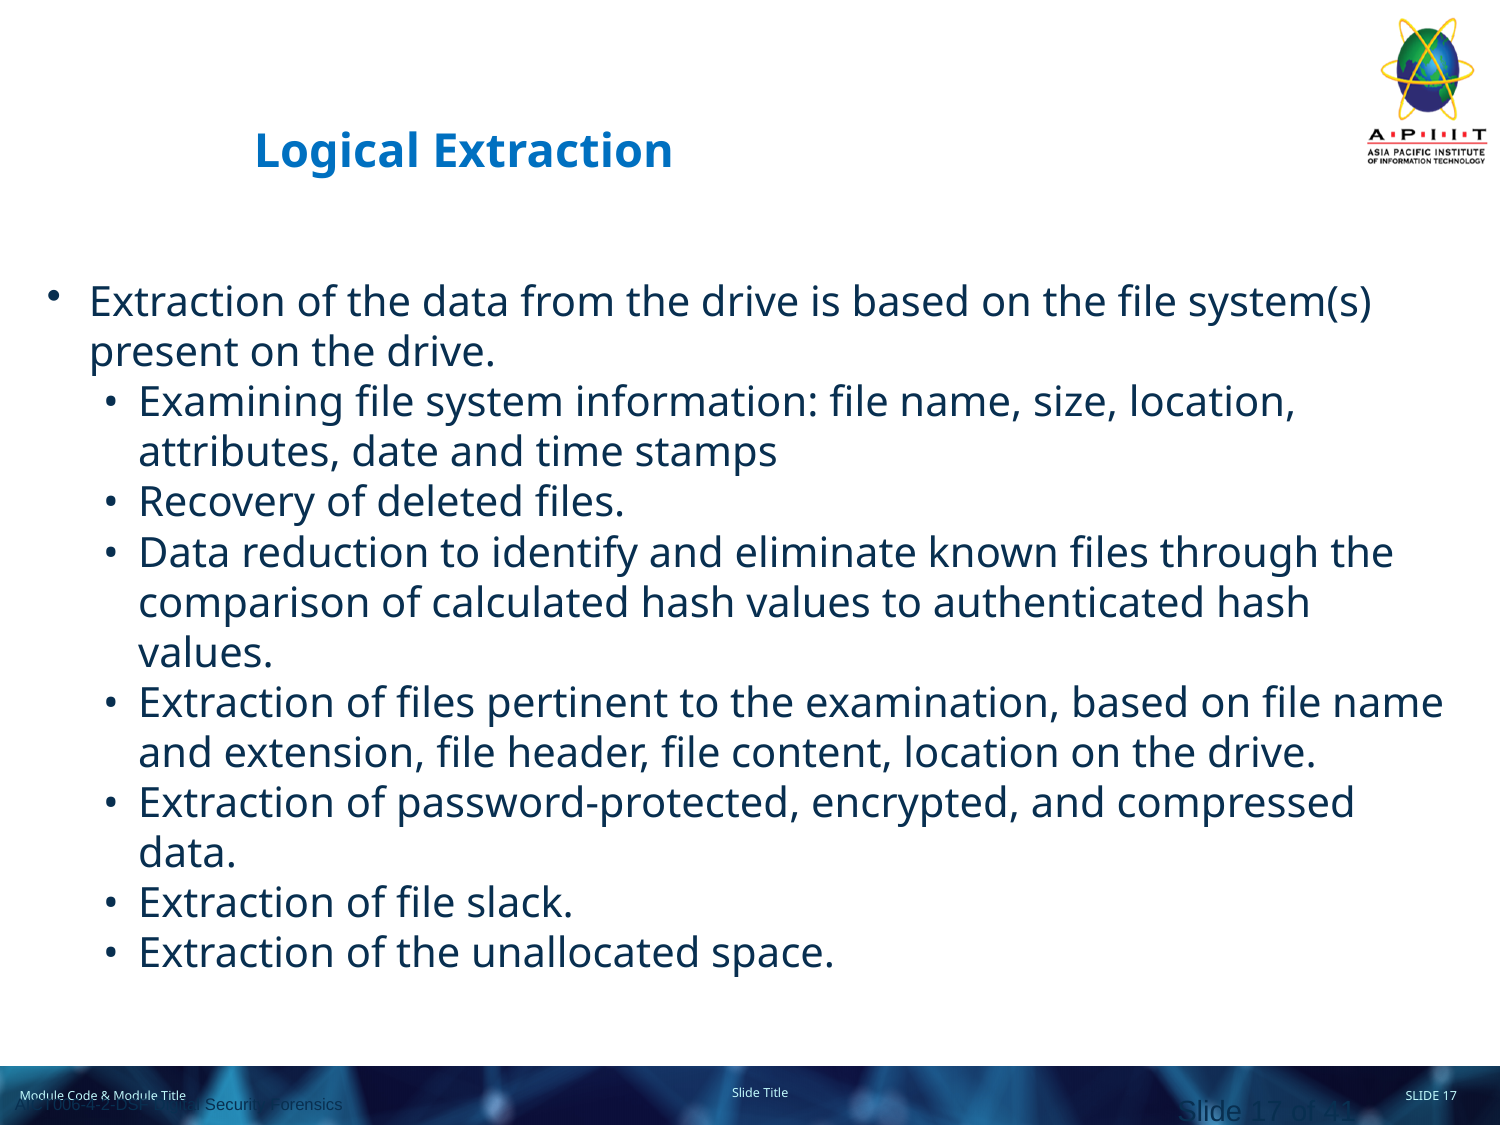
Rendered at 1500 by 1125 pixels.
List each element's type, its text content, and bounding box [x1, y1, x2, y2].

picture [1353, 0, 1500, 182]
title Logical Extraction [238, 64, 1123, 233]
picture [0, 1066, 1500, 1125]
list Extraction of the data from the drive is based on the file system(s) present on the drive. • Examining file system information: file name, size, location, attributes, date and time stamps • Recovery of deleted files. • Data reduction to identify and eliminate known files through the comparison of calculated hash values to authenticated hash values. • Extraction of files pertinent to the examination, based on file name and extension, file header, file content, location on the drive. • Extraction of password-protected, encrypted, and compressed data. • Extraction of file slack. • Extraction of the unallocated space. [31, 267, 1461, 1078]
slide_number Slide 17 of 41 [1162, 1085, 1500, 1122]
